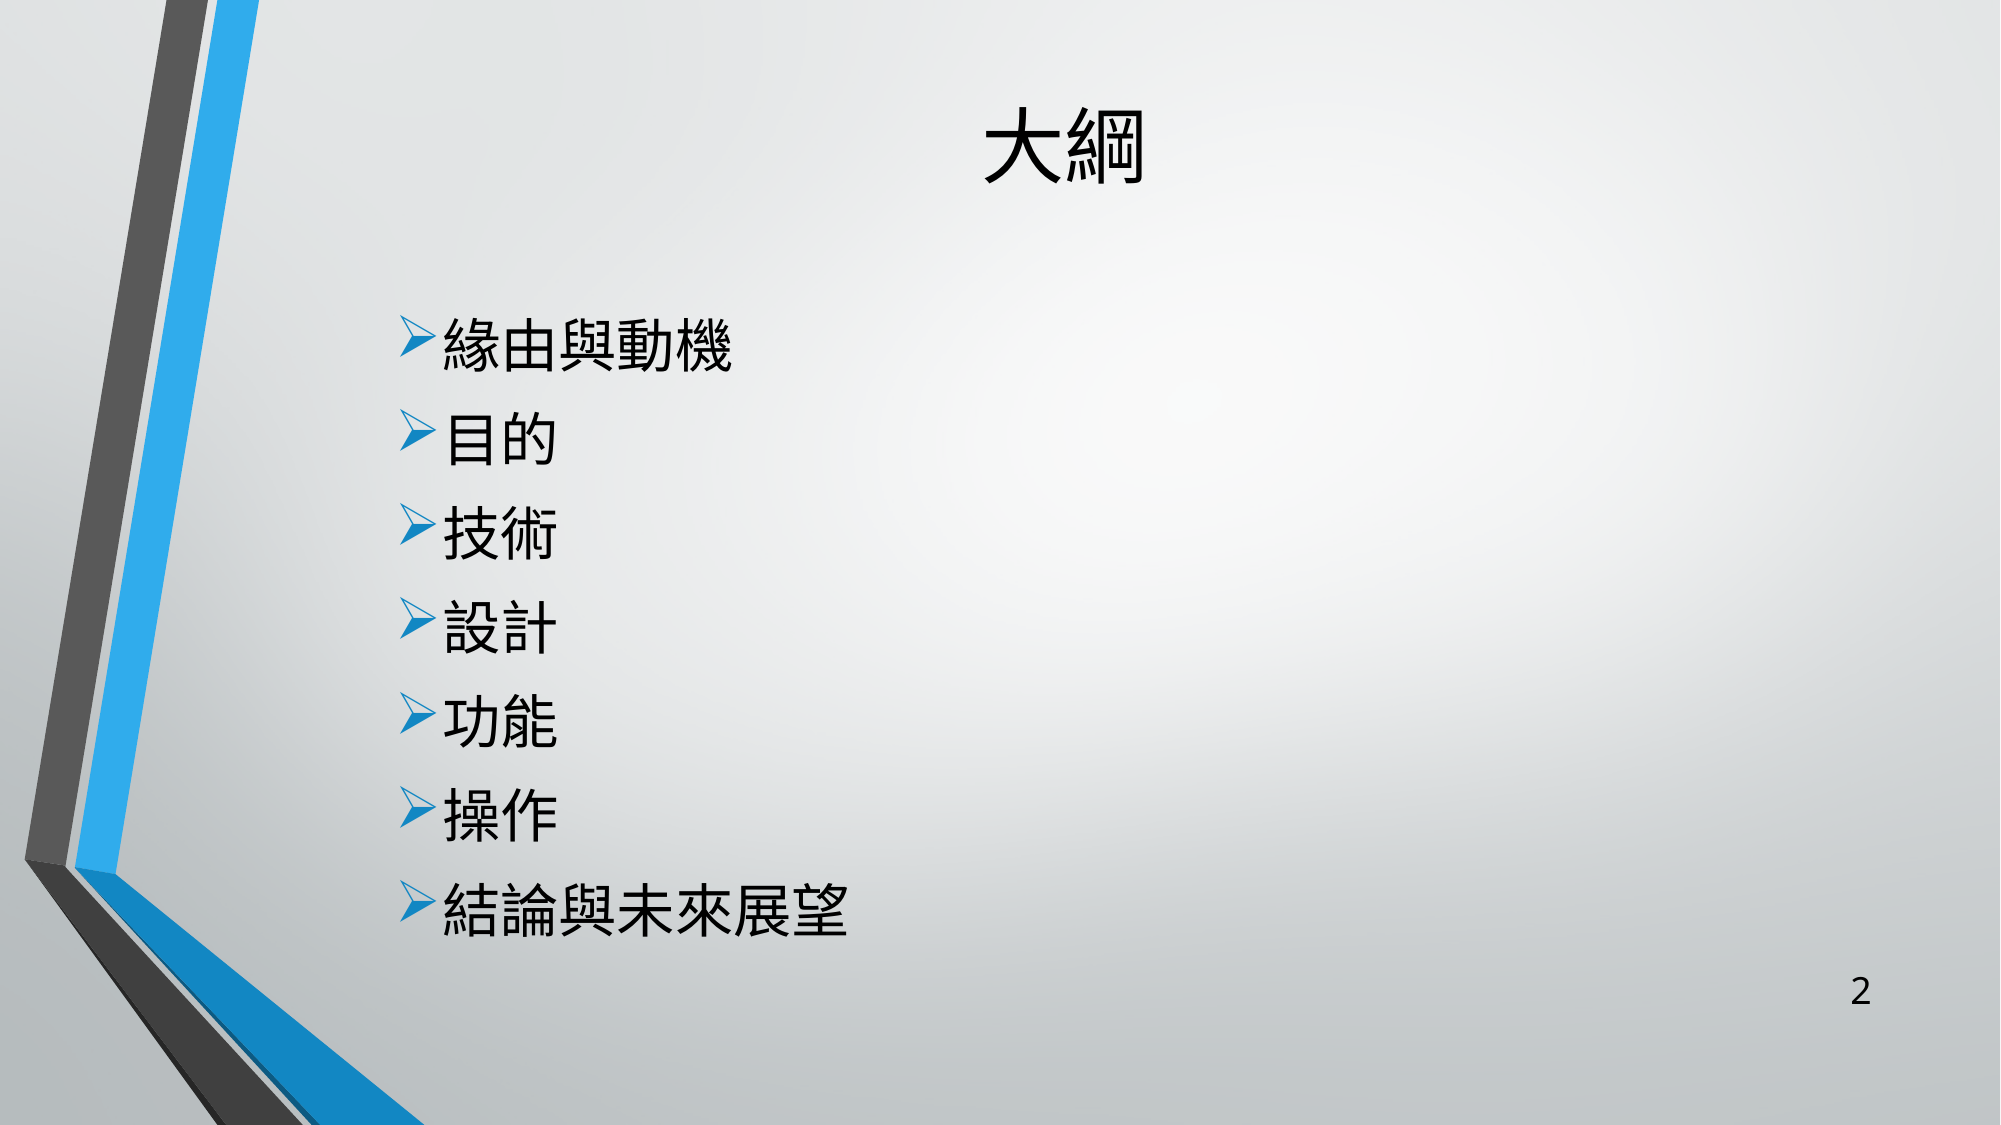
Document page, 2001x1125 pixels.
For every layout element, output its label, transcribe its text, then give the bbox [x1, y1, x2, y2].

title 大綱 [243, 0, 1887, 288]
slide_number 2 [1796, 962, 1887, 1023]
list 緣由與動機 目的 技術 設計 功能 操作 結論與未來展望 [380, 260, 1502, 993]
